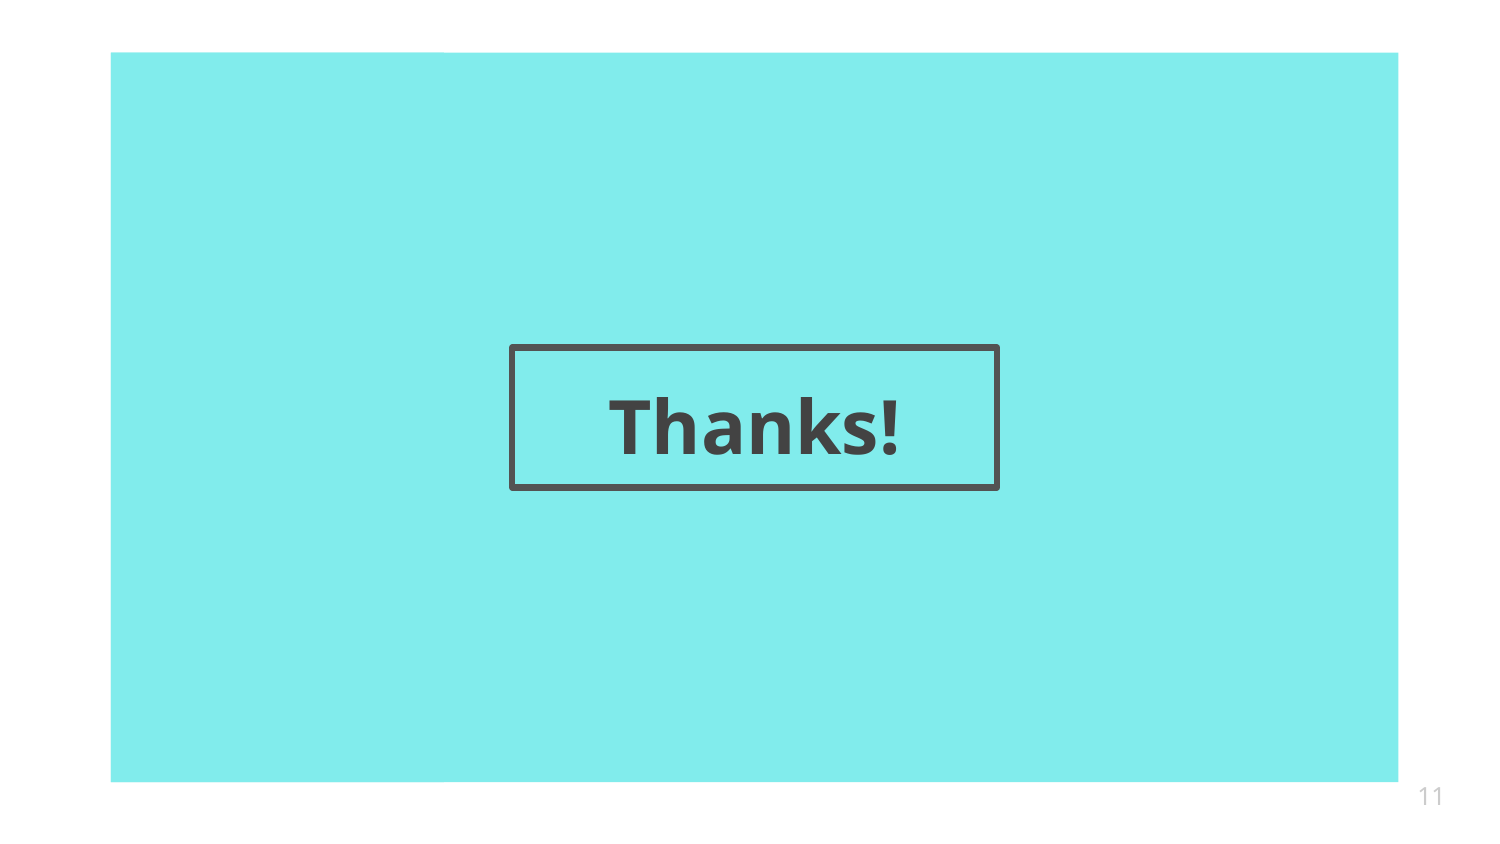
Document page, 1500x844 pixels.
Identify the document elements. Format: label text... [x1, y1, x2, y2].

title Thanks! [509, 344, 1000, 491]
text_box [110, 52, 444, 783]
slide_number 11 [1402, 764, 1493, 830]
text_box [444, 52, 1399, 783]
